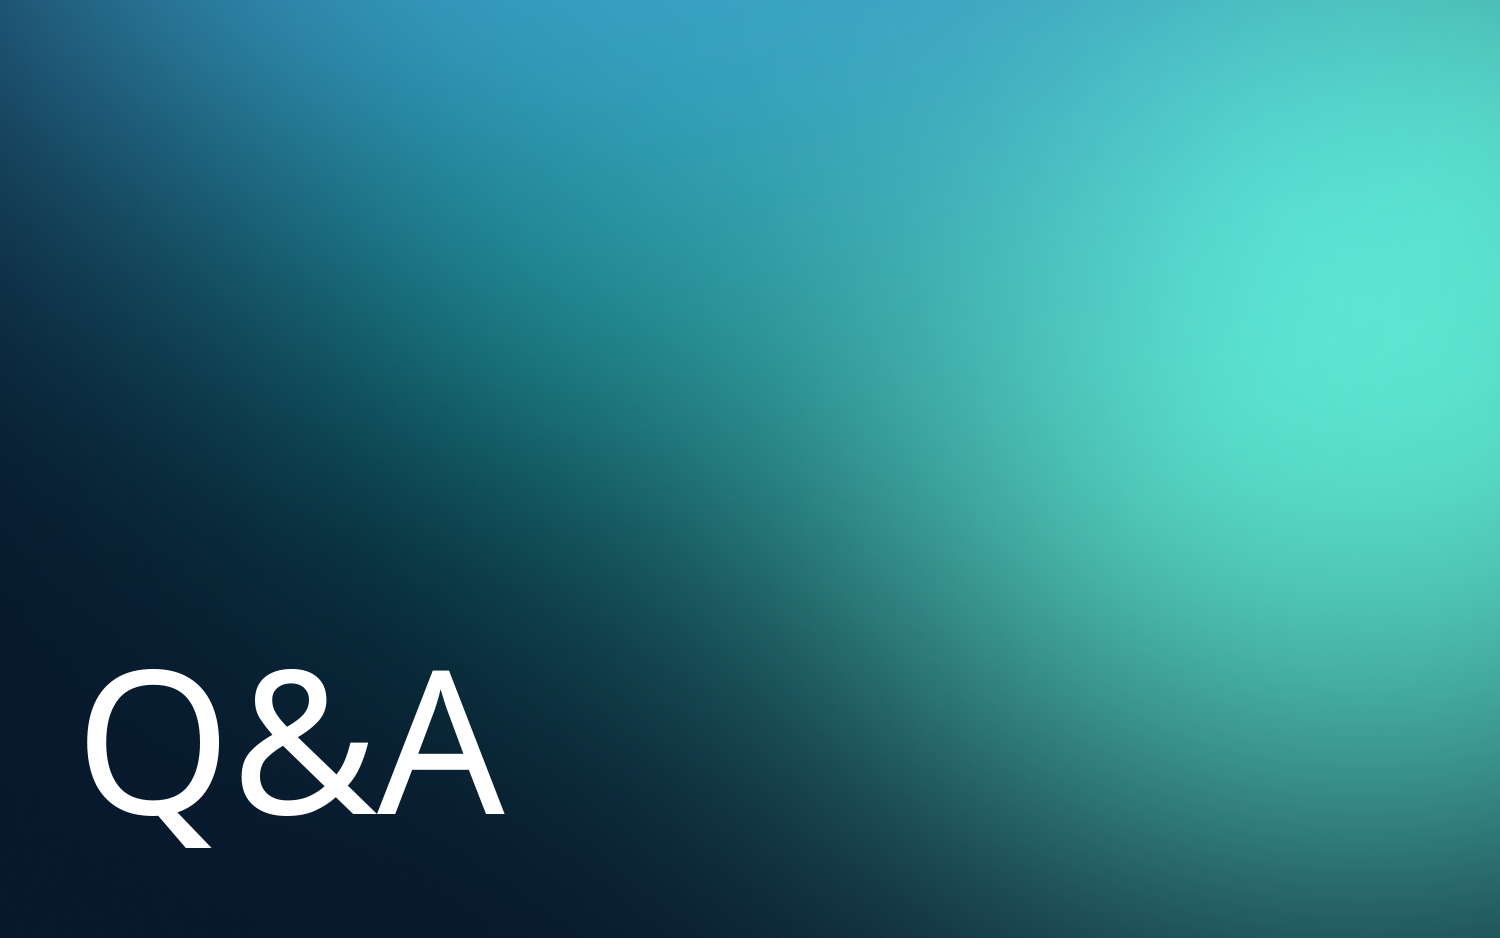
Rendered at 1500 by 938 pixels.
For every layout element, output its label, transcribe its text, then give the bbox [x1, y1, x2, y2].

title Q&A [75, 569, 897, 855]
picture [0, 0, 1500, 938]
